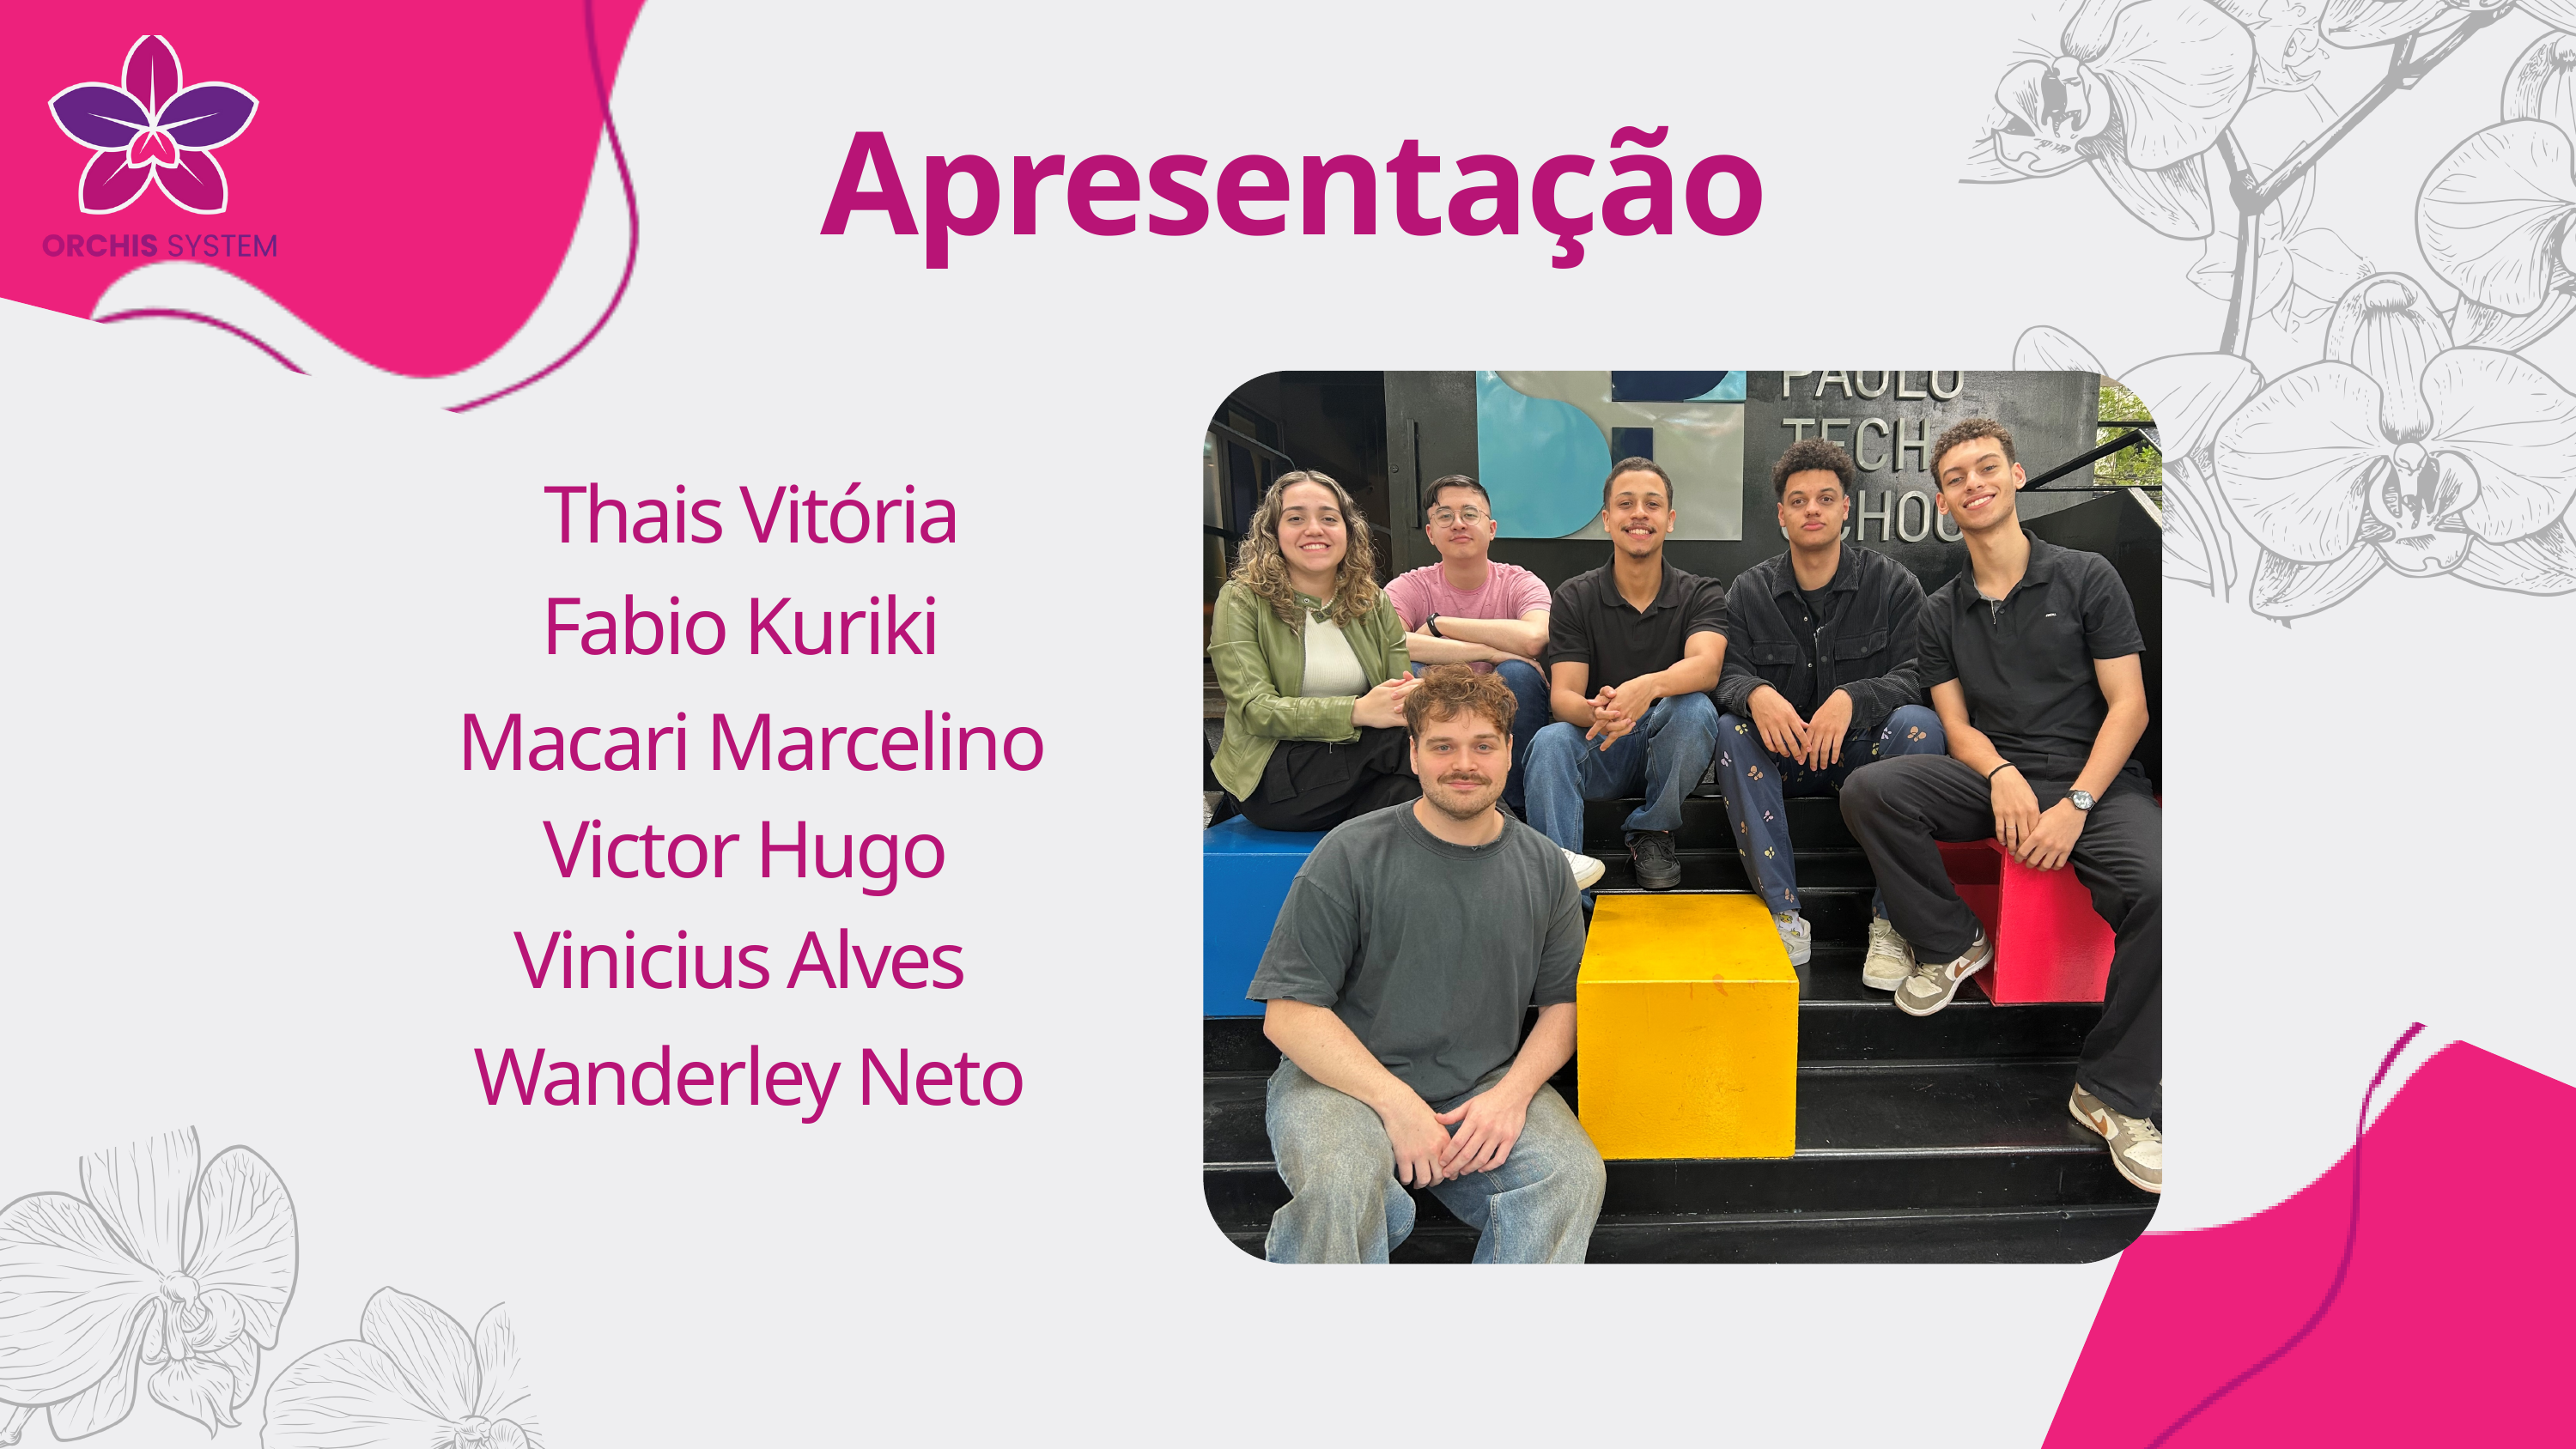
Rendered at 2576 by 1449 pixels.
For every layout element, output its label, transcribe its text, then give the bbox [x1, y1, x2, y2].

text_box Fabio Kuriki [374, 560, 1143, 671]
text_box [38, 35, 278, 262]
picture [1203, 337, 2162, 1297]
text_box Vinicius Alves [343, 894, 1156, 1004]
text_box [2040, 951, 2576, 1449]
text_box Apresentação [762, 153, 1828, 264]
text_box Victor Hugo [295, 783, 1214, 894]
text_box [1893, 0, 2576, 749]
text_box [0, 0, 708, 448]
text_box Macari Marcelino [295, 676, 1227, 786]
text_box Thais Vitória [431, 448, 1092, 559]
text_box Wanderley Neto [411, 1010, 1106, 1121]
text_box [0, 1064, 546, 1449]
